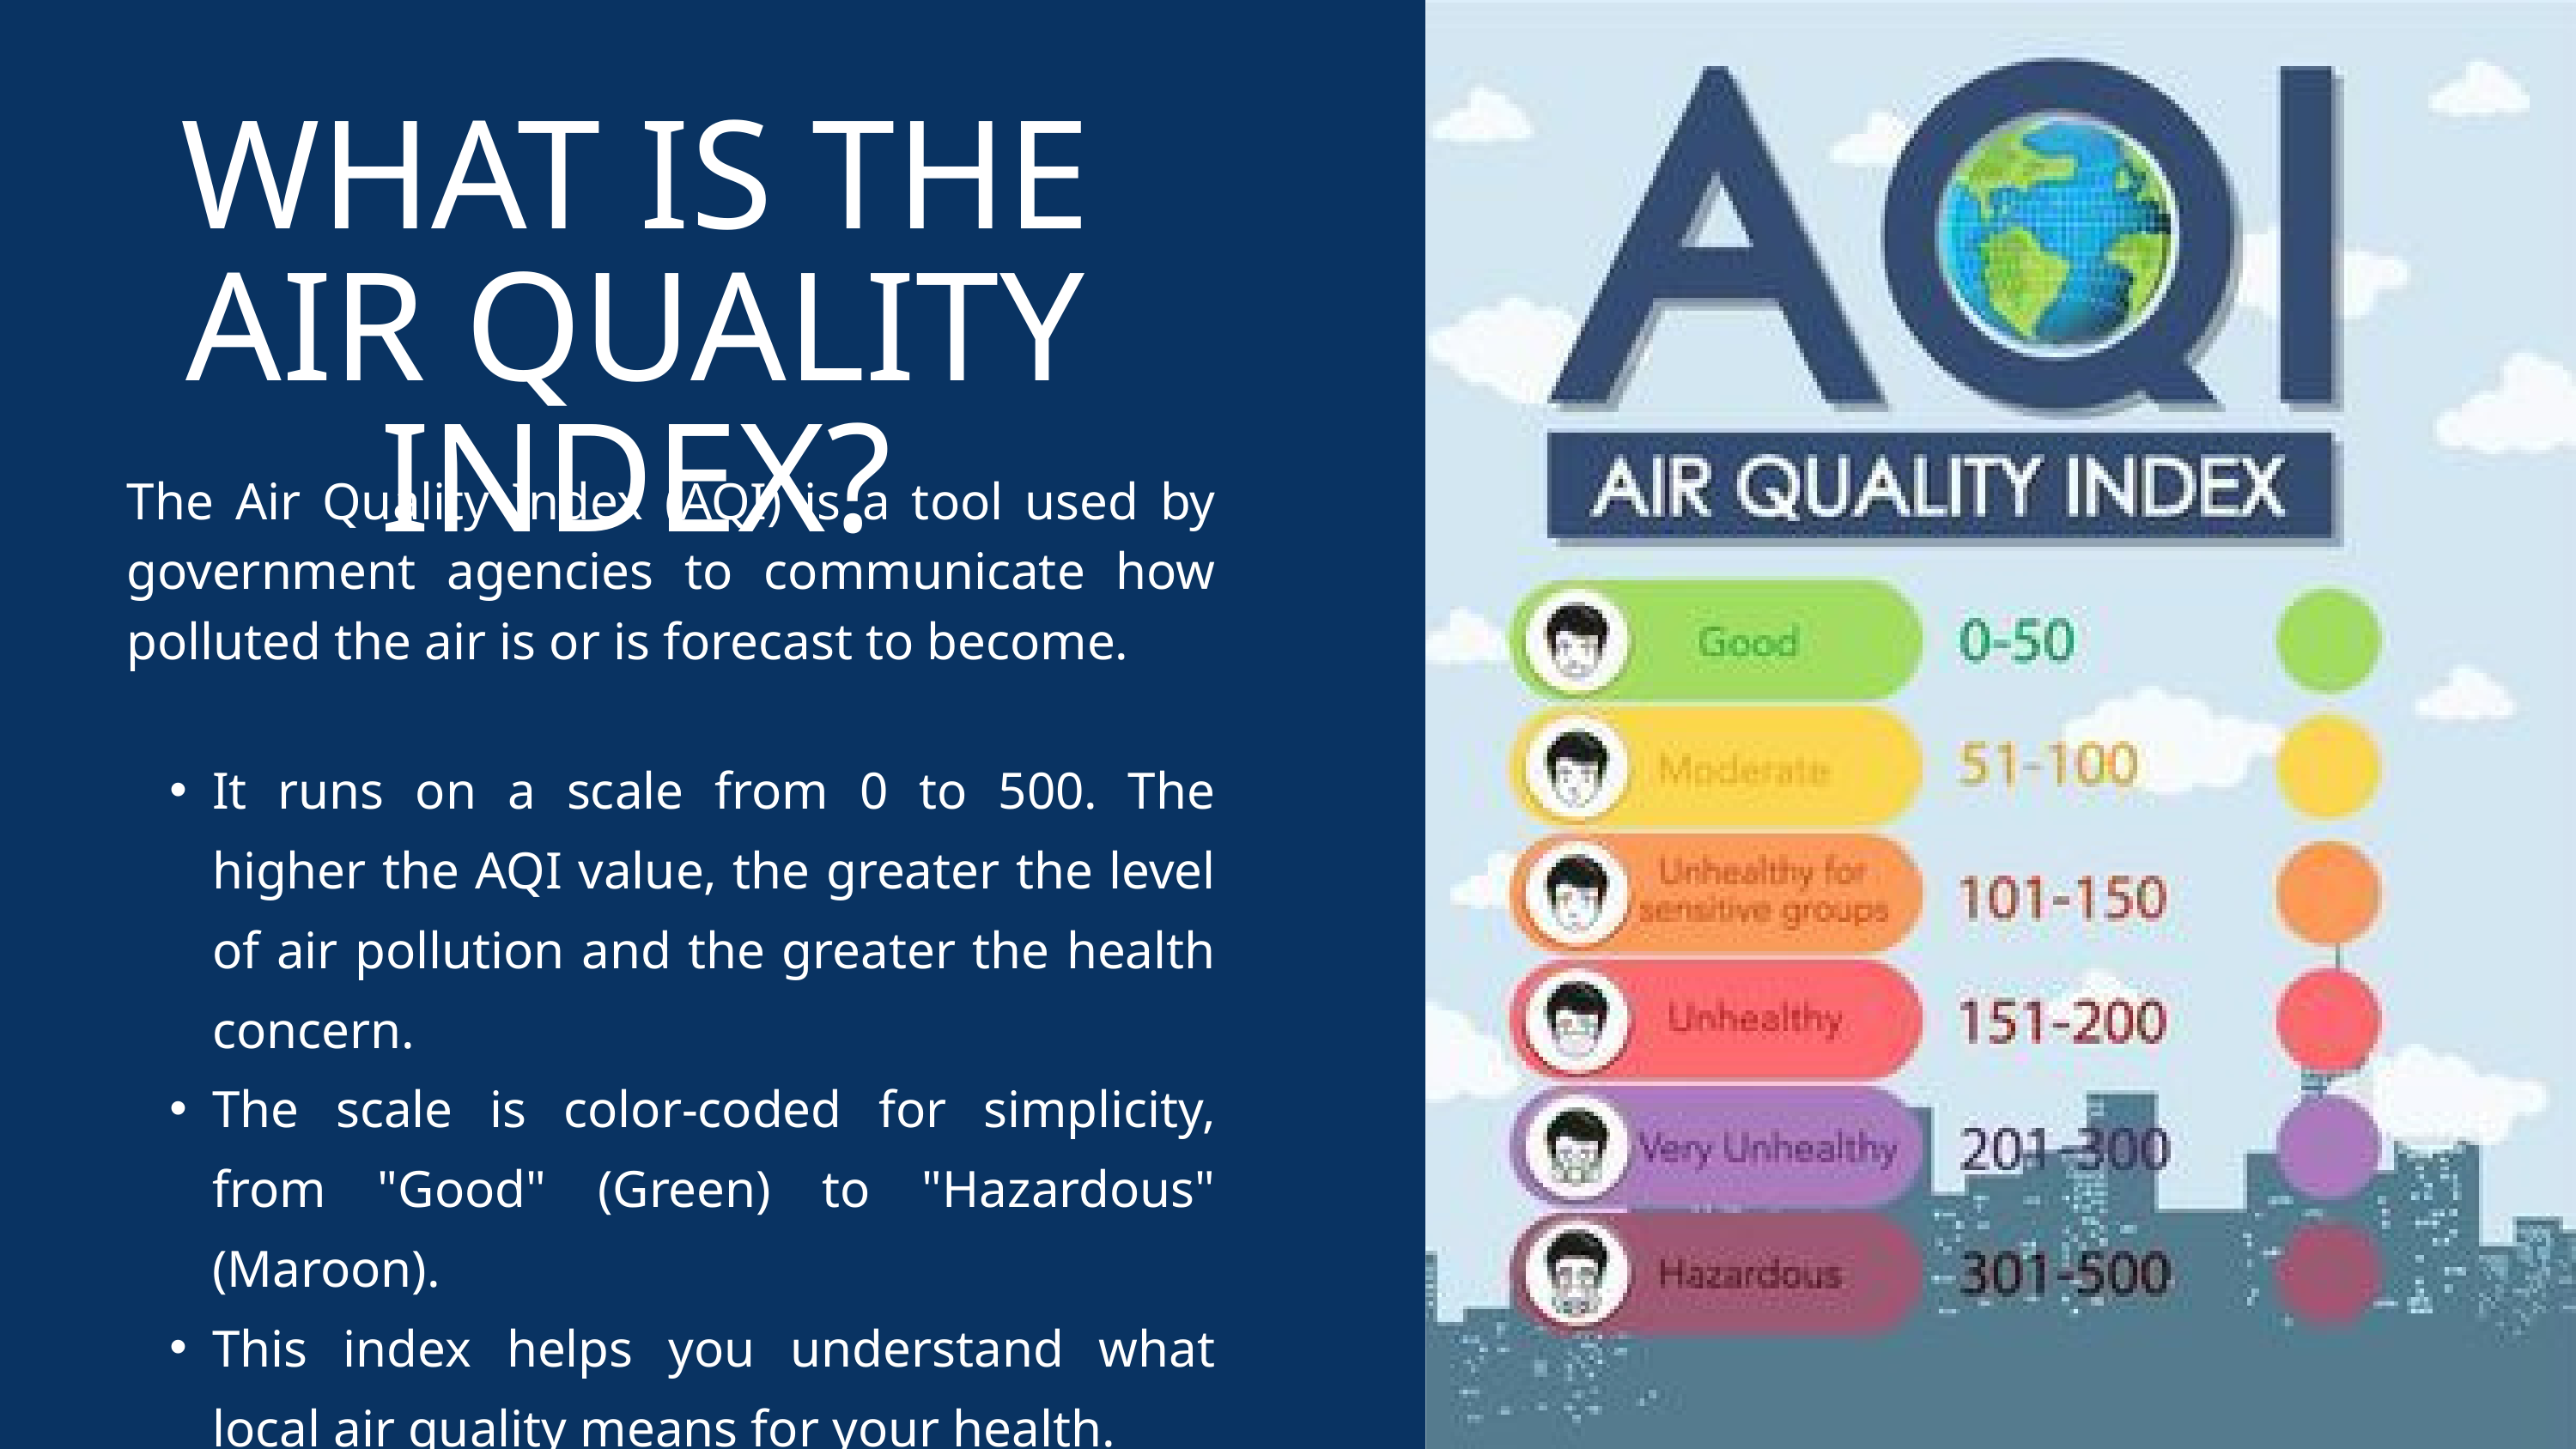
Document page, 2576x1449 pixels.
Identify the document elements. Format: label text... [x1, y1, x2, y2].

text_box The Air Quality Index (AQI) is a tool used by government agencies to communicate how polluted the air is or is forecast to become. It runs on a scale from 0 to 500. The higher the AQI value, the greater the level of air pollution and the greater the health concern. The scale is color-coded for simplicity, from "Good" (Green) to "Hazardous" (Maroon). This index helps you understand what local air quality means for your health. [126, 458, 1216, 1449]
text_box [1425, 0, 2576, 1449]
text_box WHAT IS THE AIR QUALITY INDEX? [91, 106, 1181, 618]
